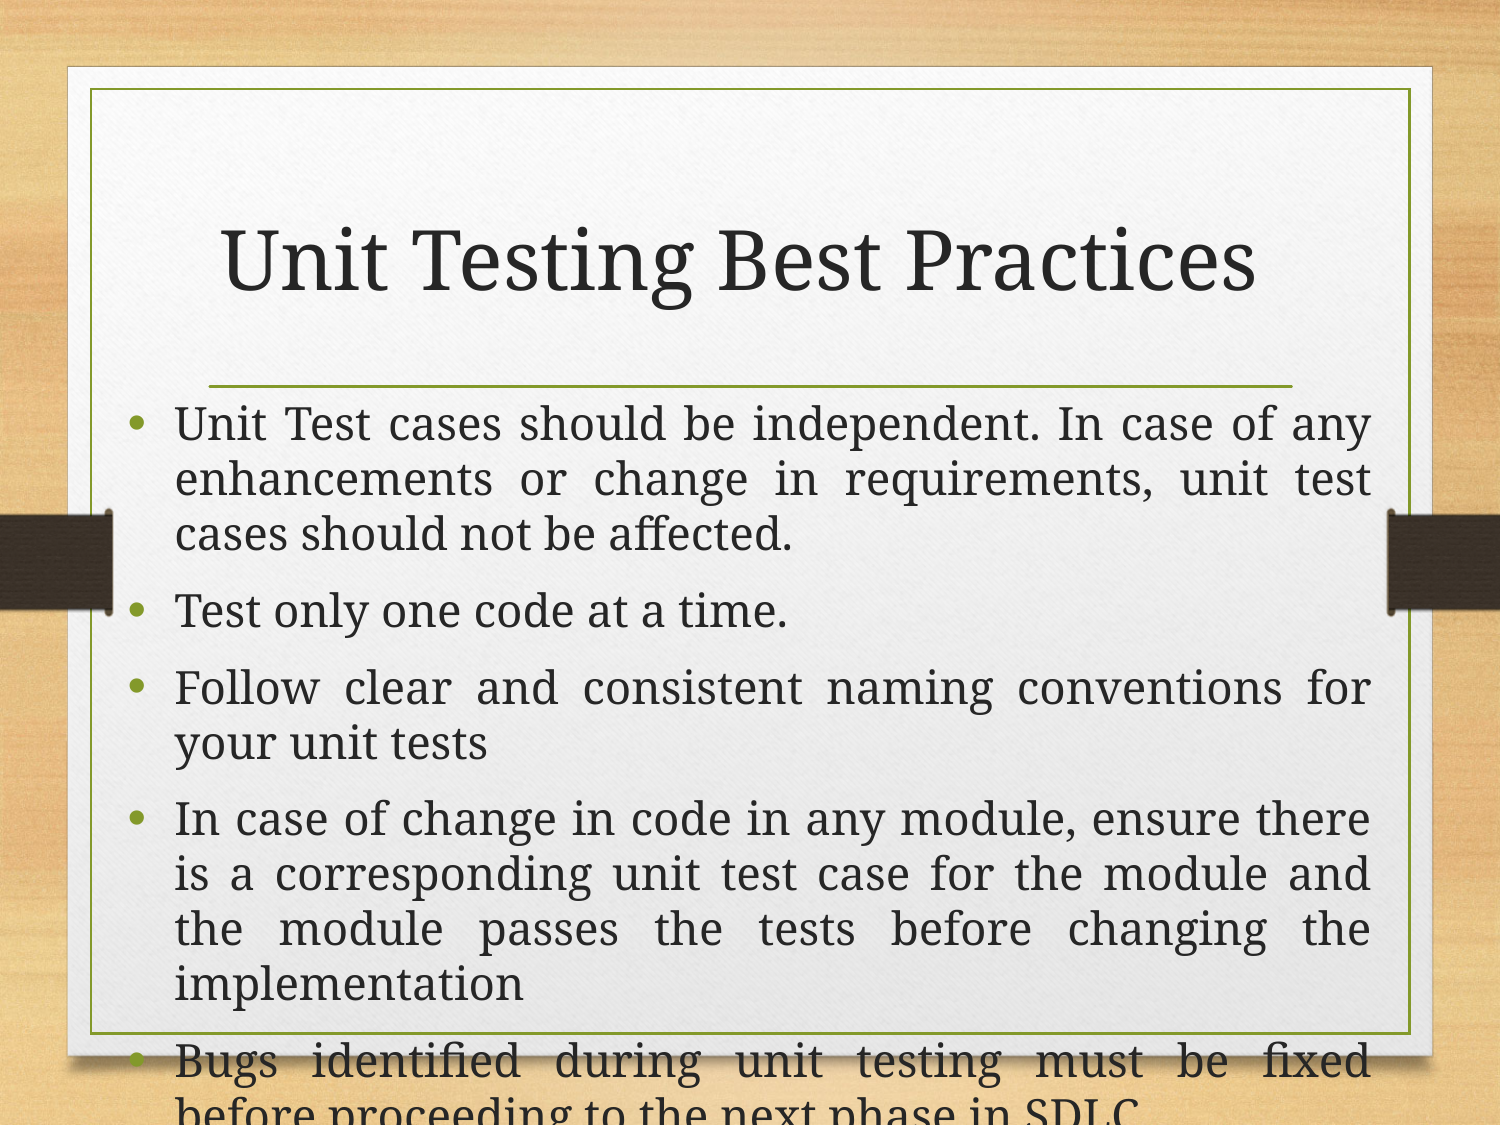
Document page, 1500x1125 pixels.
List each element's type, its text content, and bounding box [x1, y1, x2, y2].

picture [0, 0, 1500, 1125]
list Unit Test cases should be independent. In case of any enhancements or change in requirements, unit test cases should not be affected. Test only one code at a time. Follow clear and consistent naming conventions for your unit tests In case of change in code in any module, ensure there is a corresponding unit test case for the module and the module passes the tests before changing the implementation Bugs identified during unit testing must be fixed before proceeding to the next phase in SDLC [112, 387, 1388, 1025]
title Unit Testing Best Practices [193, 150, 1309, 365]
